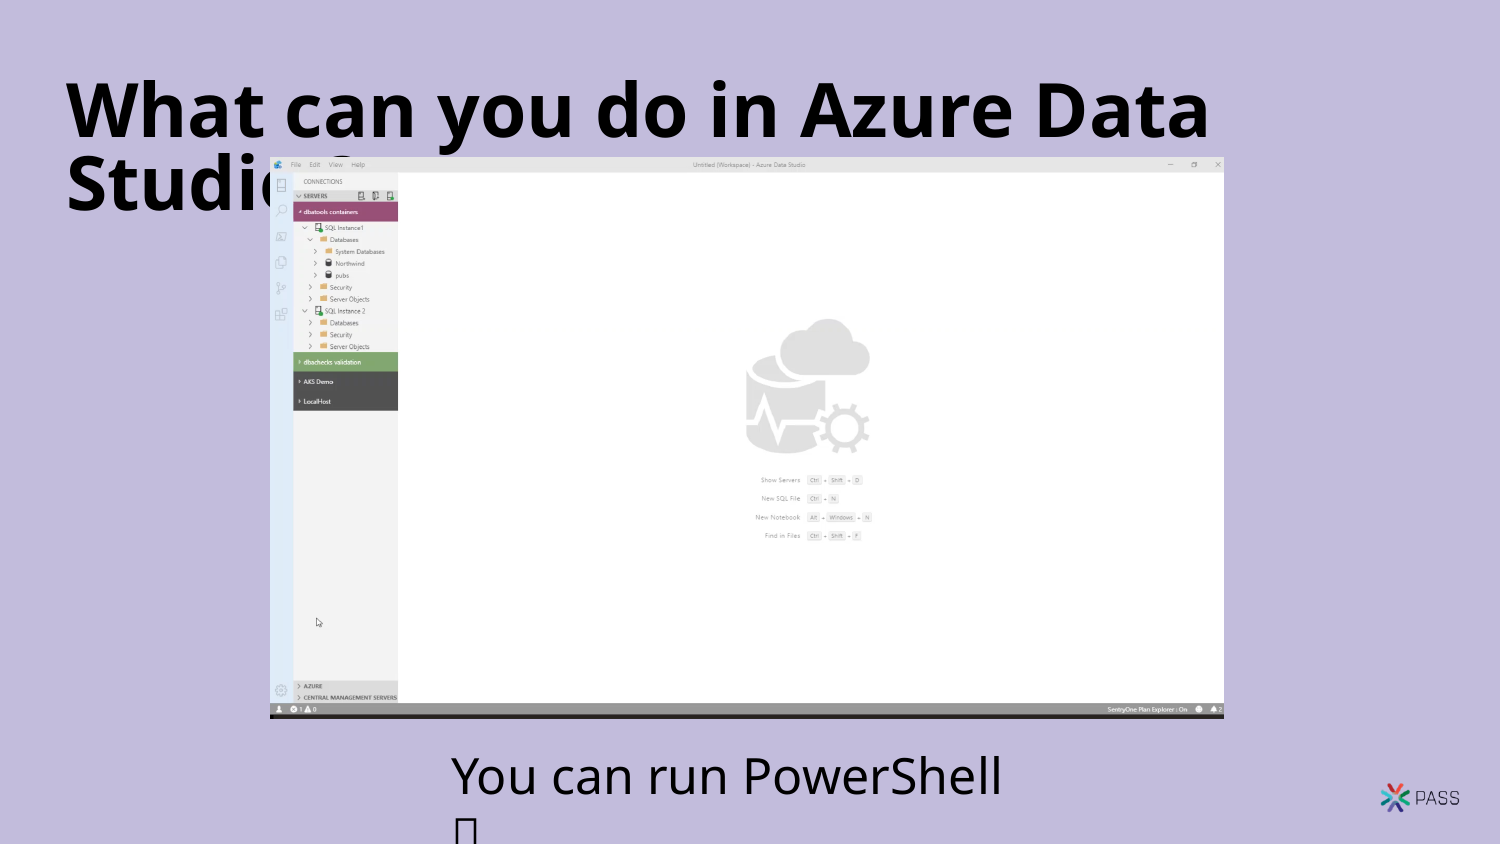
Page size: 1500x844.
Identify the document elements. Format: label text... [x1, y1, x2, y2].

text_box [269, 156, 1225, 720]
list You can run PowerShell  [436, 737, 1058, 829]
picture [1379, 781, 1460, 814]
title What can you do in Azure Data Studio ? [51, 71, 1443, 173]
